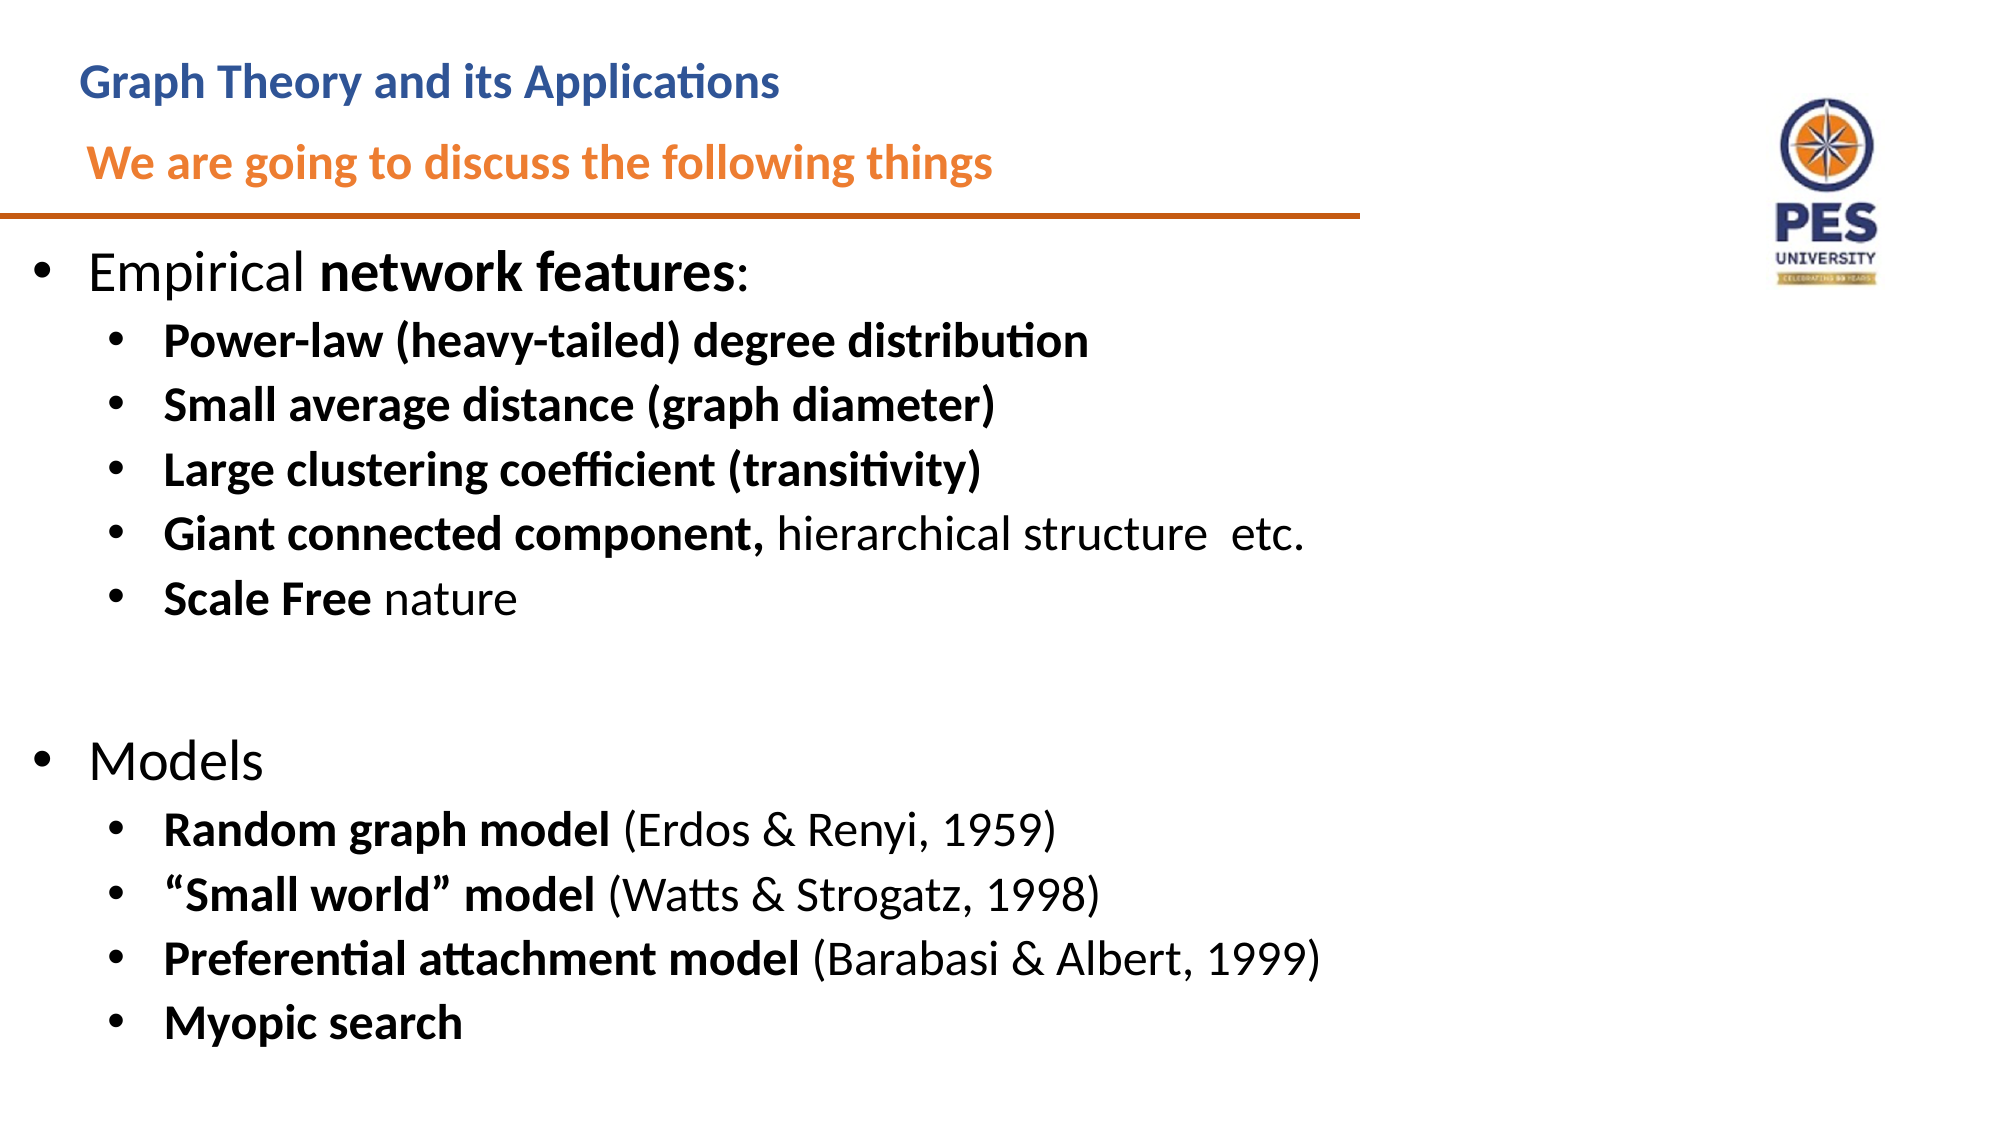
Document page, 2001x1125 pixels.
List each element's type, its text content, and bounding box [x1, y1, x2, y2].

text_box Graph Theory and its Applications [64, 41, 1295, 117]
text_box We are going to discuss the following things [71, 122, 1384, 198]
text_box Empirical network features: Power-law (heavy-tailed) degree distribution Small average distance (graph diameter) Large clustering coefficient (transitivity) Giant connected component, hierarchical structure etc. Scale Free nature Models Random graph model (Erdos & Renyi, 1959) “Small world” model (Watts & Strogatz, 1998) Preferential attachment model (Barabasi & Albert, 1999) Myopic search [0, 233, 1799, 1106]
picture [1748, 93, 1902, 291]
